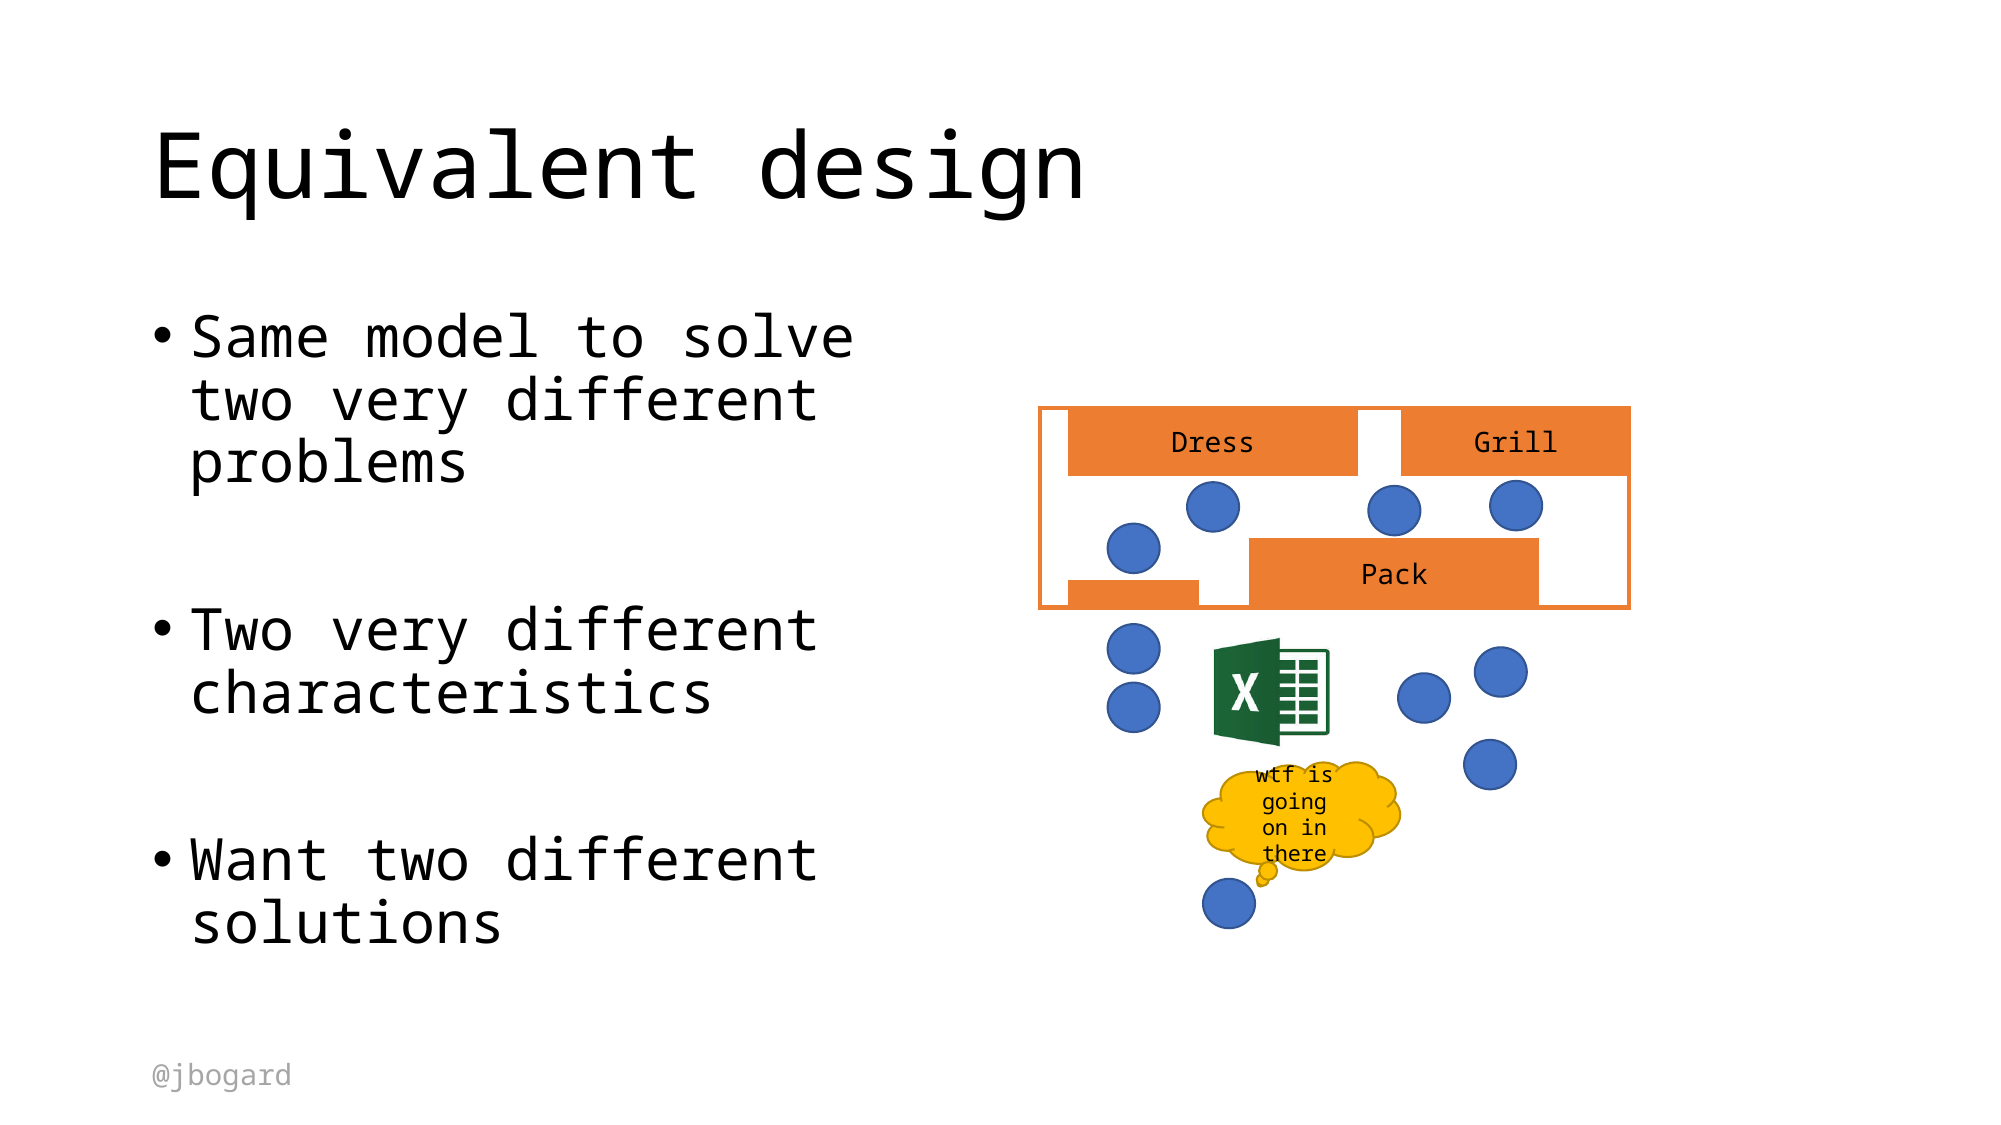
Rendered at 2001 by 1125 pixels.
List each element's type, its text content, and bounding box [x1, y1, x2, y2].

text_box [1397, 672, 1452, 724]
text_box [1186, 481, 1241, 533]
text_box [1473, 646, 1528, 698]
text_box [1106, 522, 1161, 575]
text_box Grill [1402, 407, 1630, 475]
text_box [1367, 484, 1422, 537]
text_box [1489, 479, 1544, 532]
text_box Dress [1069, 407, 1357, 475]
text_box [1106, 681, 1161, 734]
list Same model to solve two very different problems Two very different characteristics Want two different solutions [137, 299, 988, 1014]
text_box [1039, 407, 1630, 608]
text_box [1106, 623, 1161, 675]
text_box [1463, 738, 1518, 791]
title Equivalent design [137, 59, 1863, 278]
text_box wtf is going on in there [1201, 761, 1402, 888]
picture [1211, 632, 1332, 752]
text_box [1201, 877, 1257, 930]
text_box [1069, 581, 1198, 608]
text_box Pack [1251, 539, 1538, 607]
